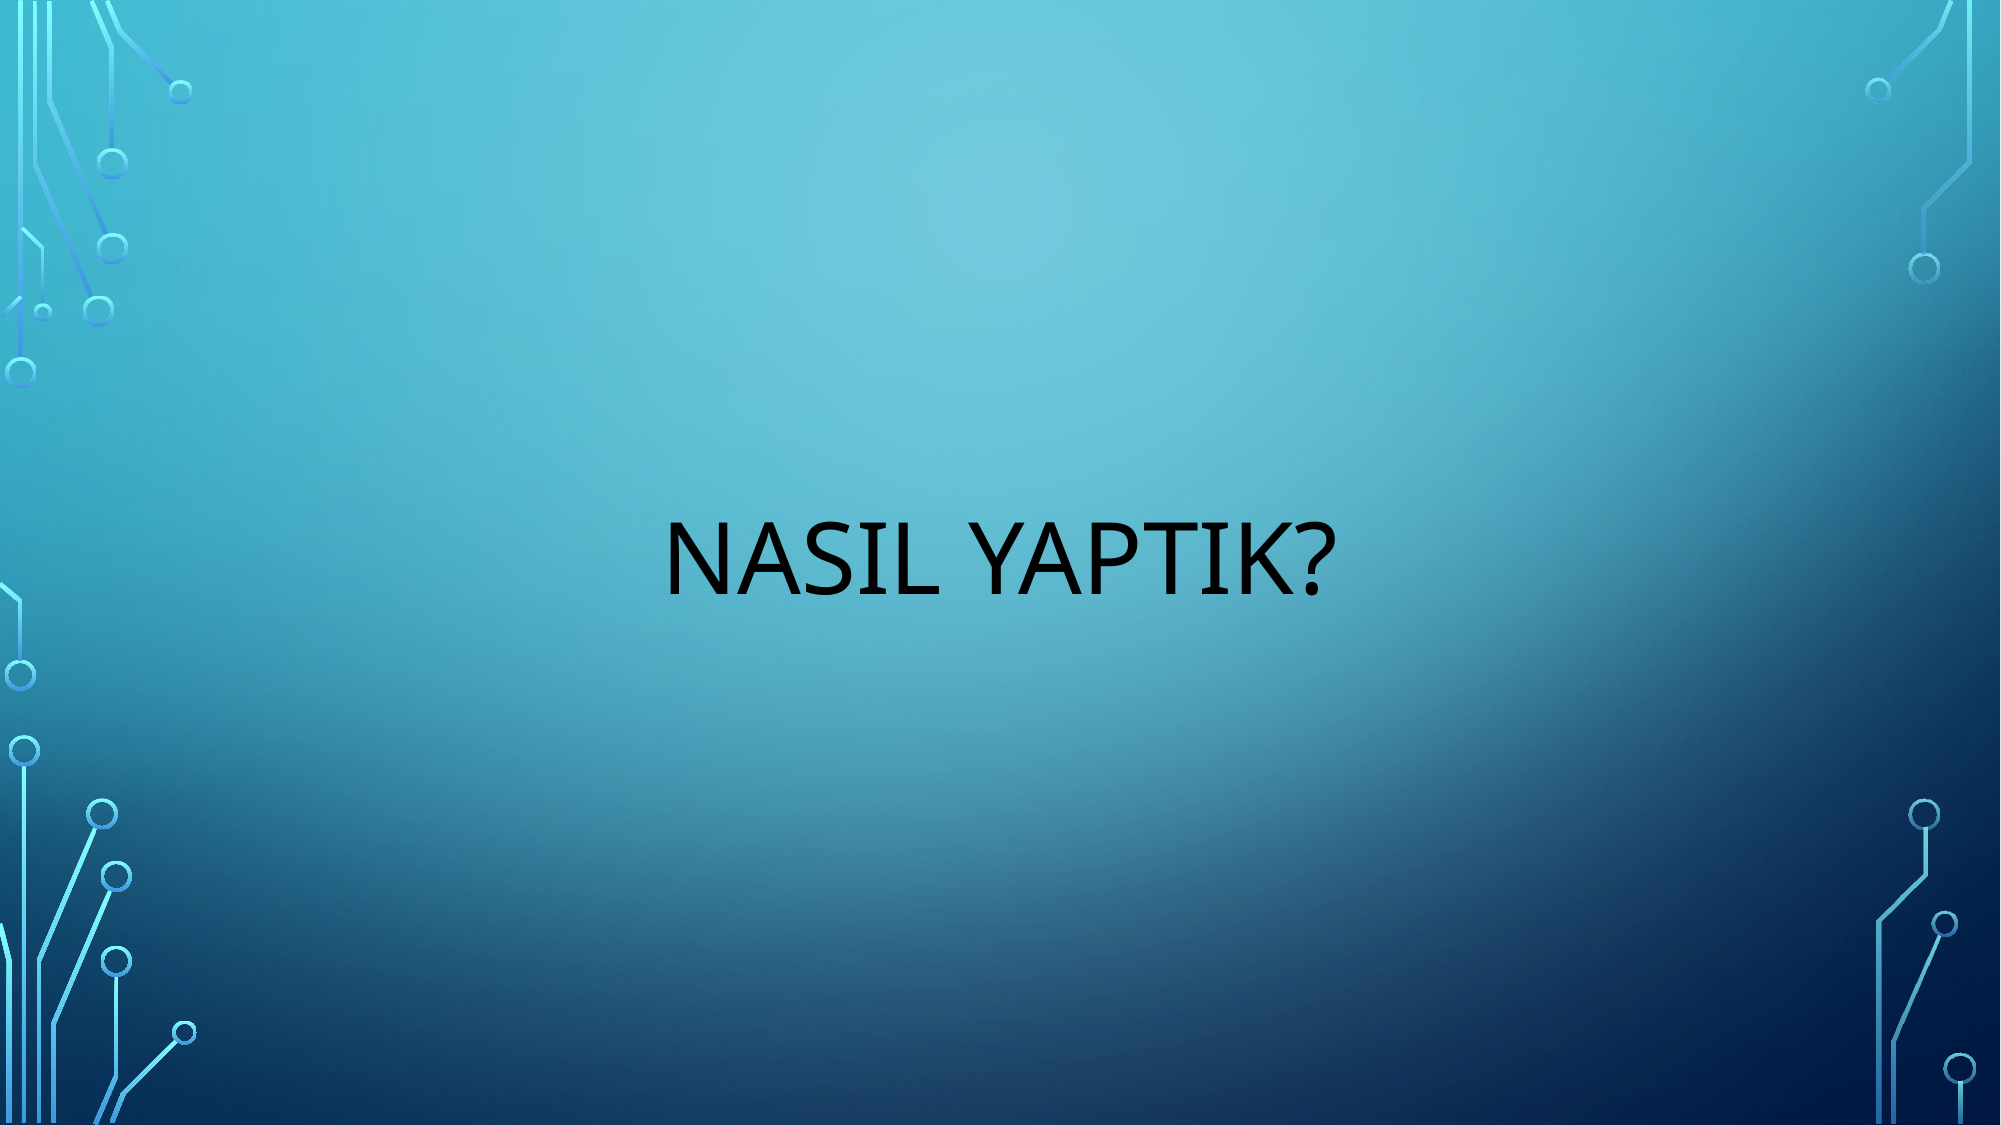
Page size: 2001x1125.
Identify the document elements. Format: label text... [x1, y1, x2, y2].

title NASIL YAPTIK? [631, 441, 1369, 684]
